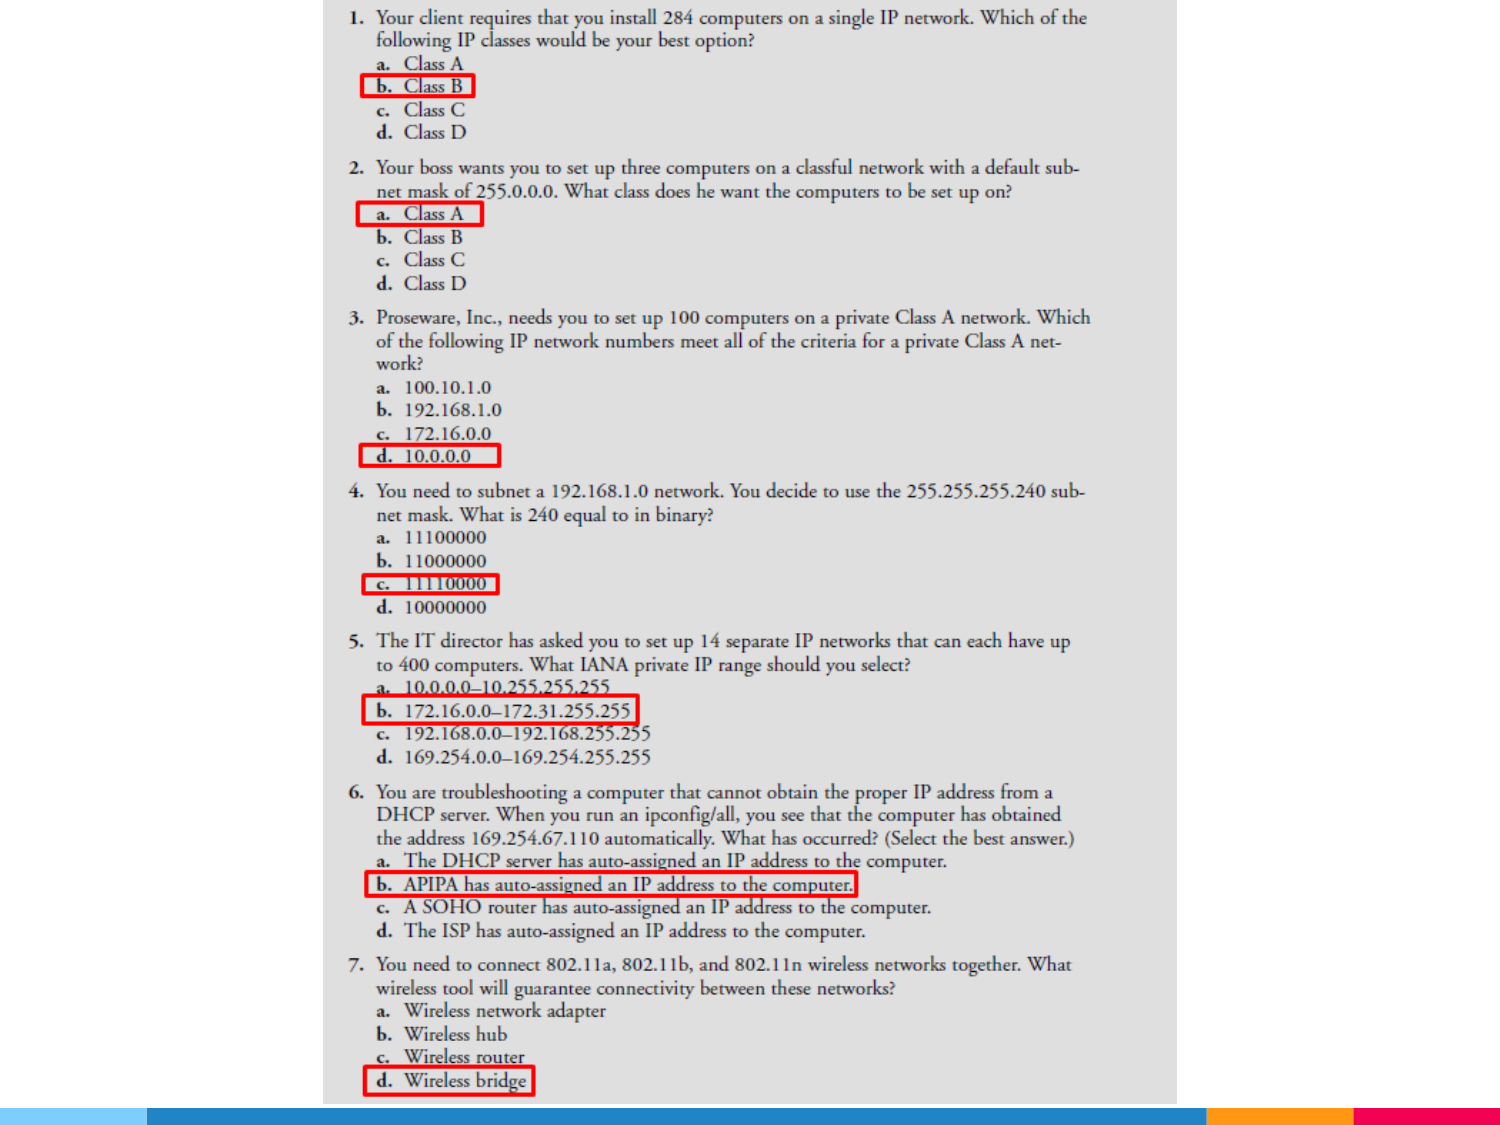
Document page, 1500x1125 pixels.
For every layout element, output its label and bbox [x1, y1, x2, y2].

picture [323, 0, 1177, 1105]
